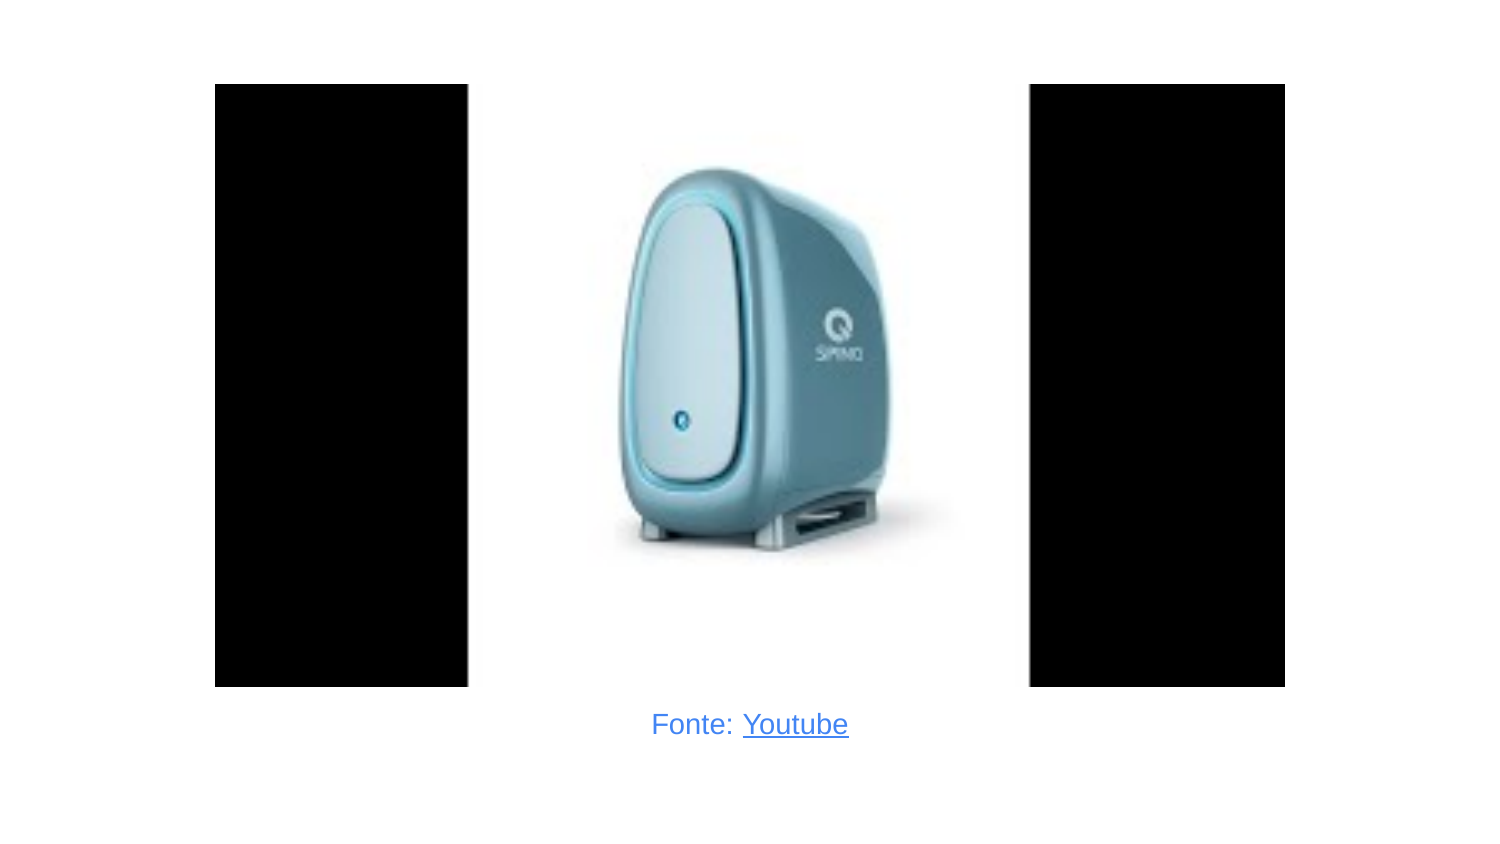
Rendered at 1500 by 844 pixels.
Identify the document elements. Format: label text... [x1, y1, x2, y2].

picture [214, 84, 1286, 687]
text_box Fonte: Youtube [447, 705, 1053, 741]
